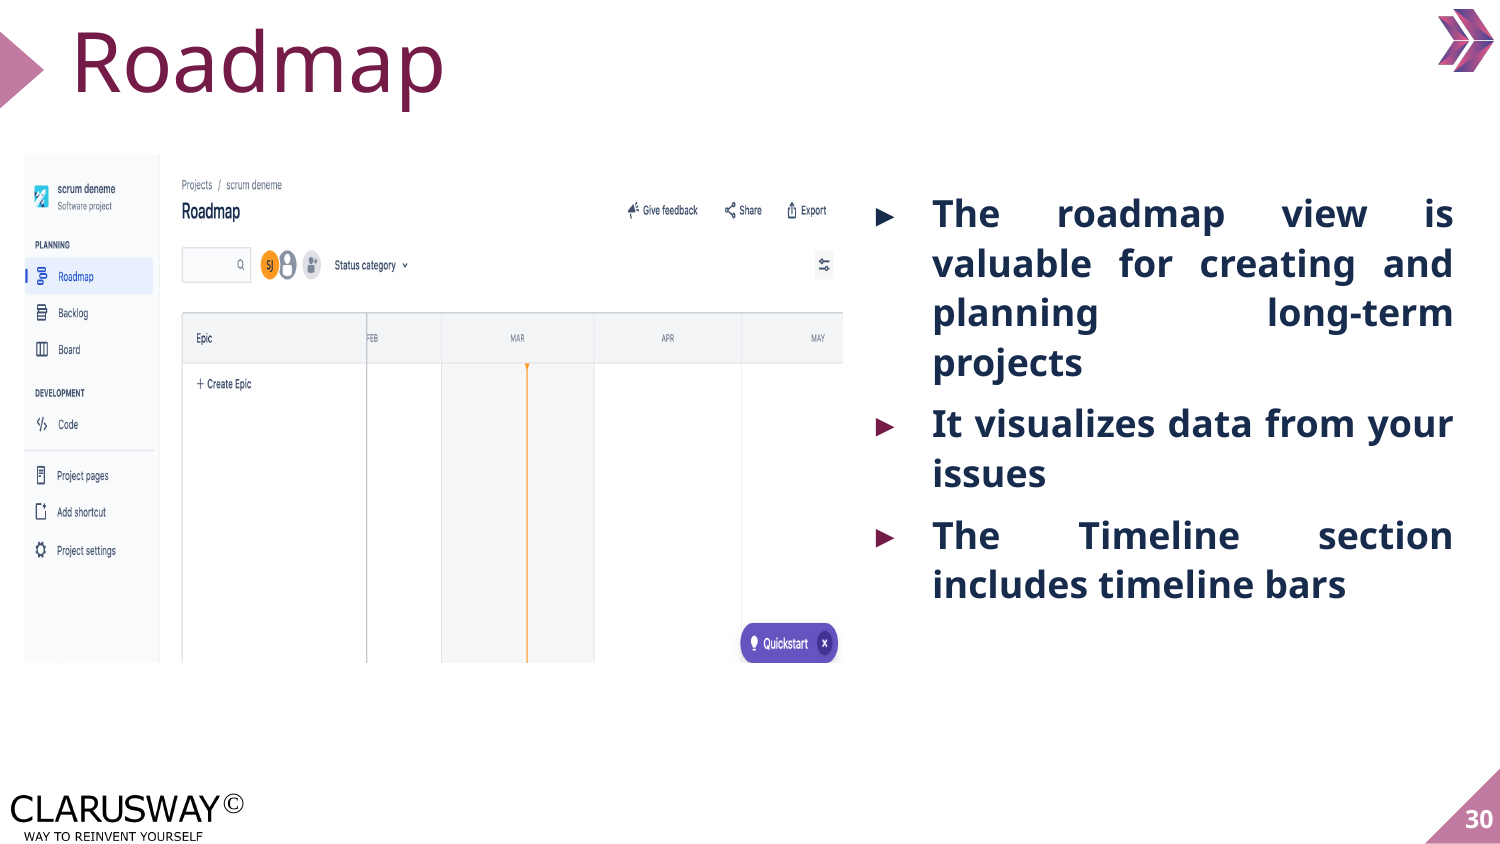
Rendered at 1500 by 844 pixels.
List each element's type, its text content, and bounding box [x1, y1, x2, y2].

picture [11, 795, 220, 841]
picture [24, 155, 843, 664]
slide_number ‹#› [1418, 760, 1494, 838]
text_box The roadmap view is valuable for creating and planning long-term projects It visualizes data from your issues The Timeline section includes timeline bars [842, 178, 1470, 716]
picture [1438, 9, 1494, 72]
title Roadmap [70, 28, 997, 132]
